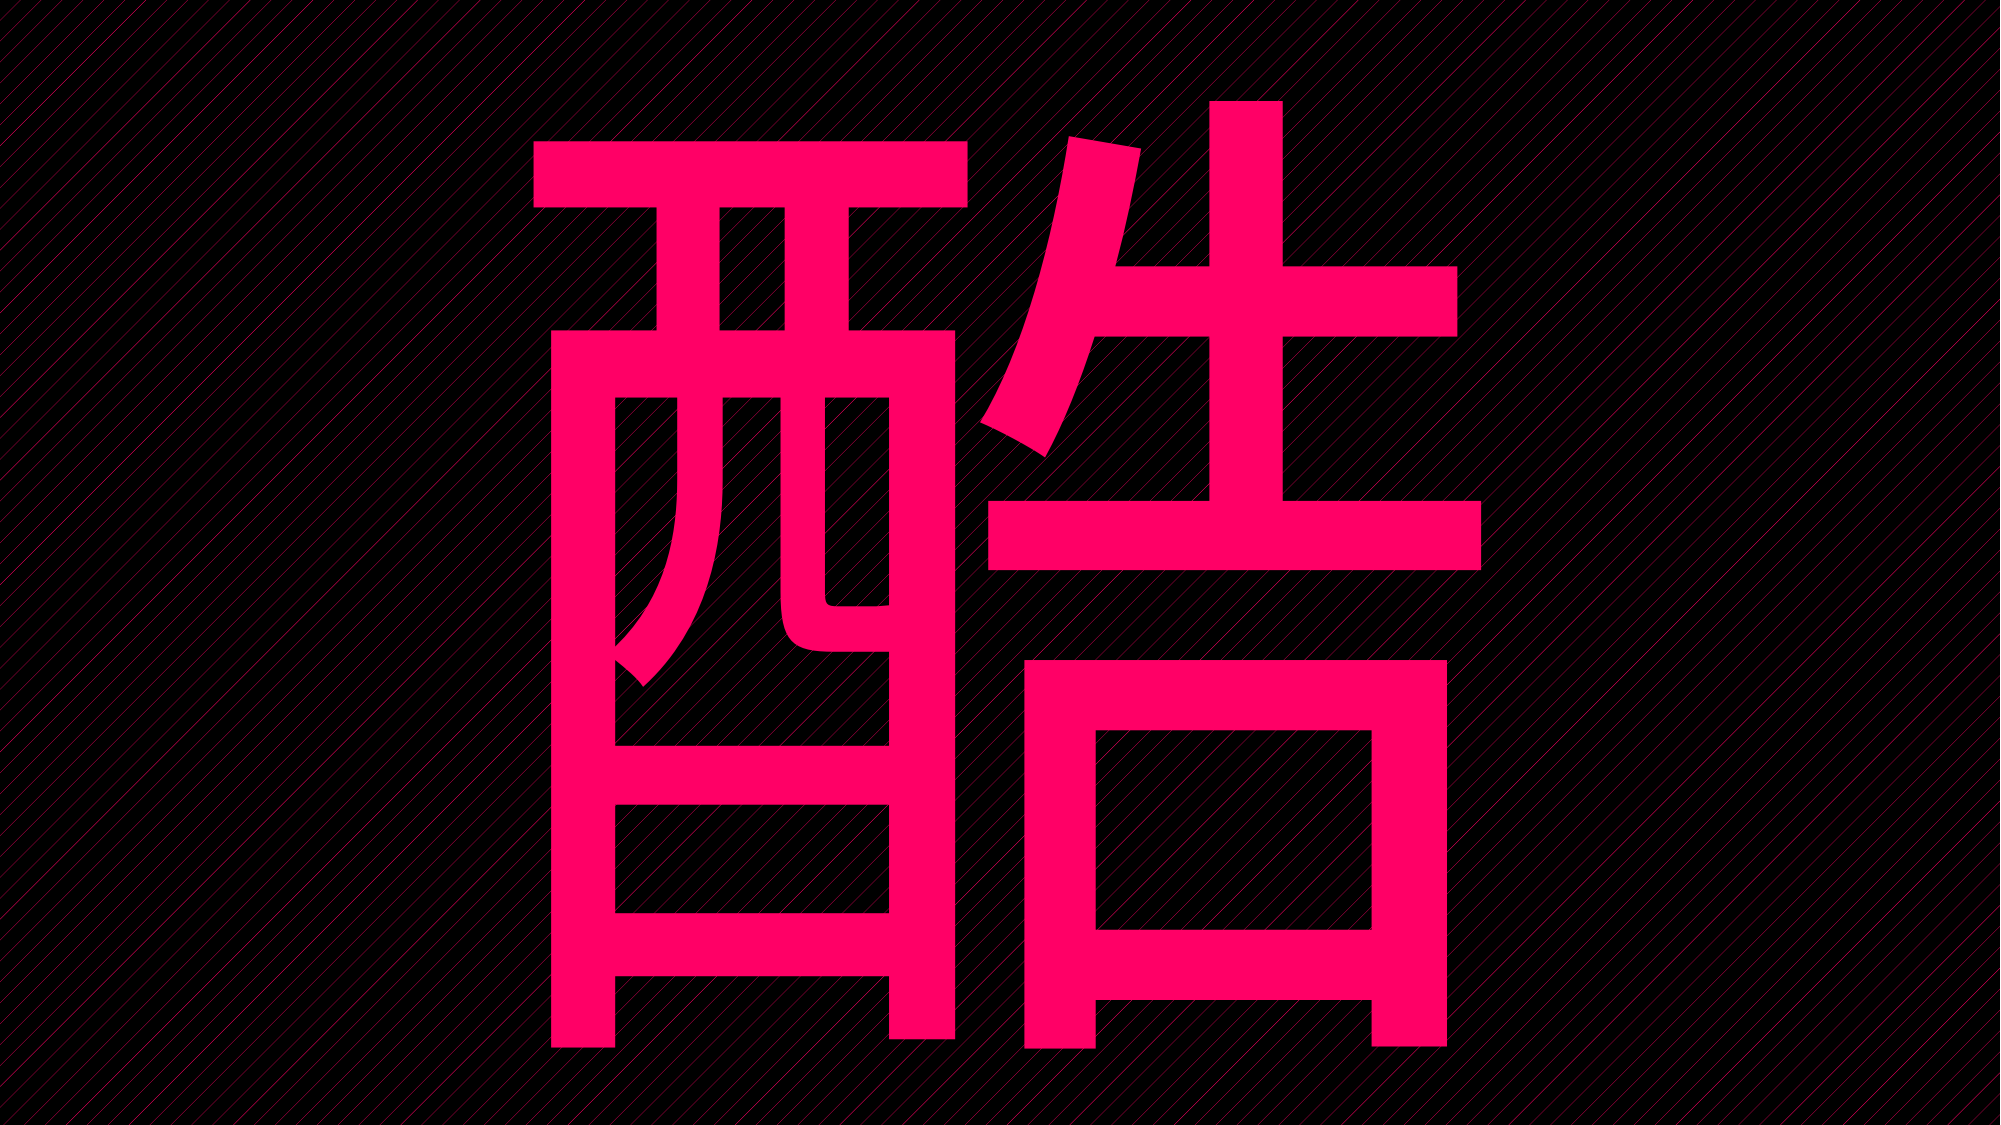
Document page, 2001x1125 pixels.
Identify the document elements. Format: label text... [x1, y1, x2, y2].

text_box 酷 [470, 0, 1530, 1125]
